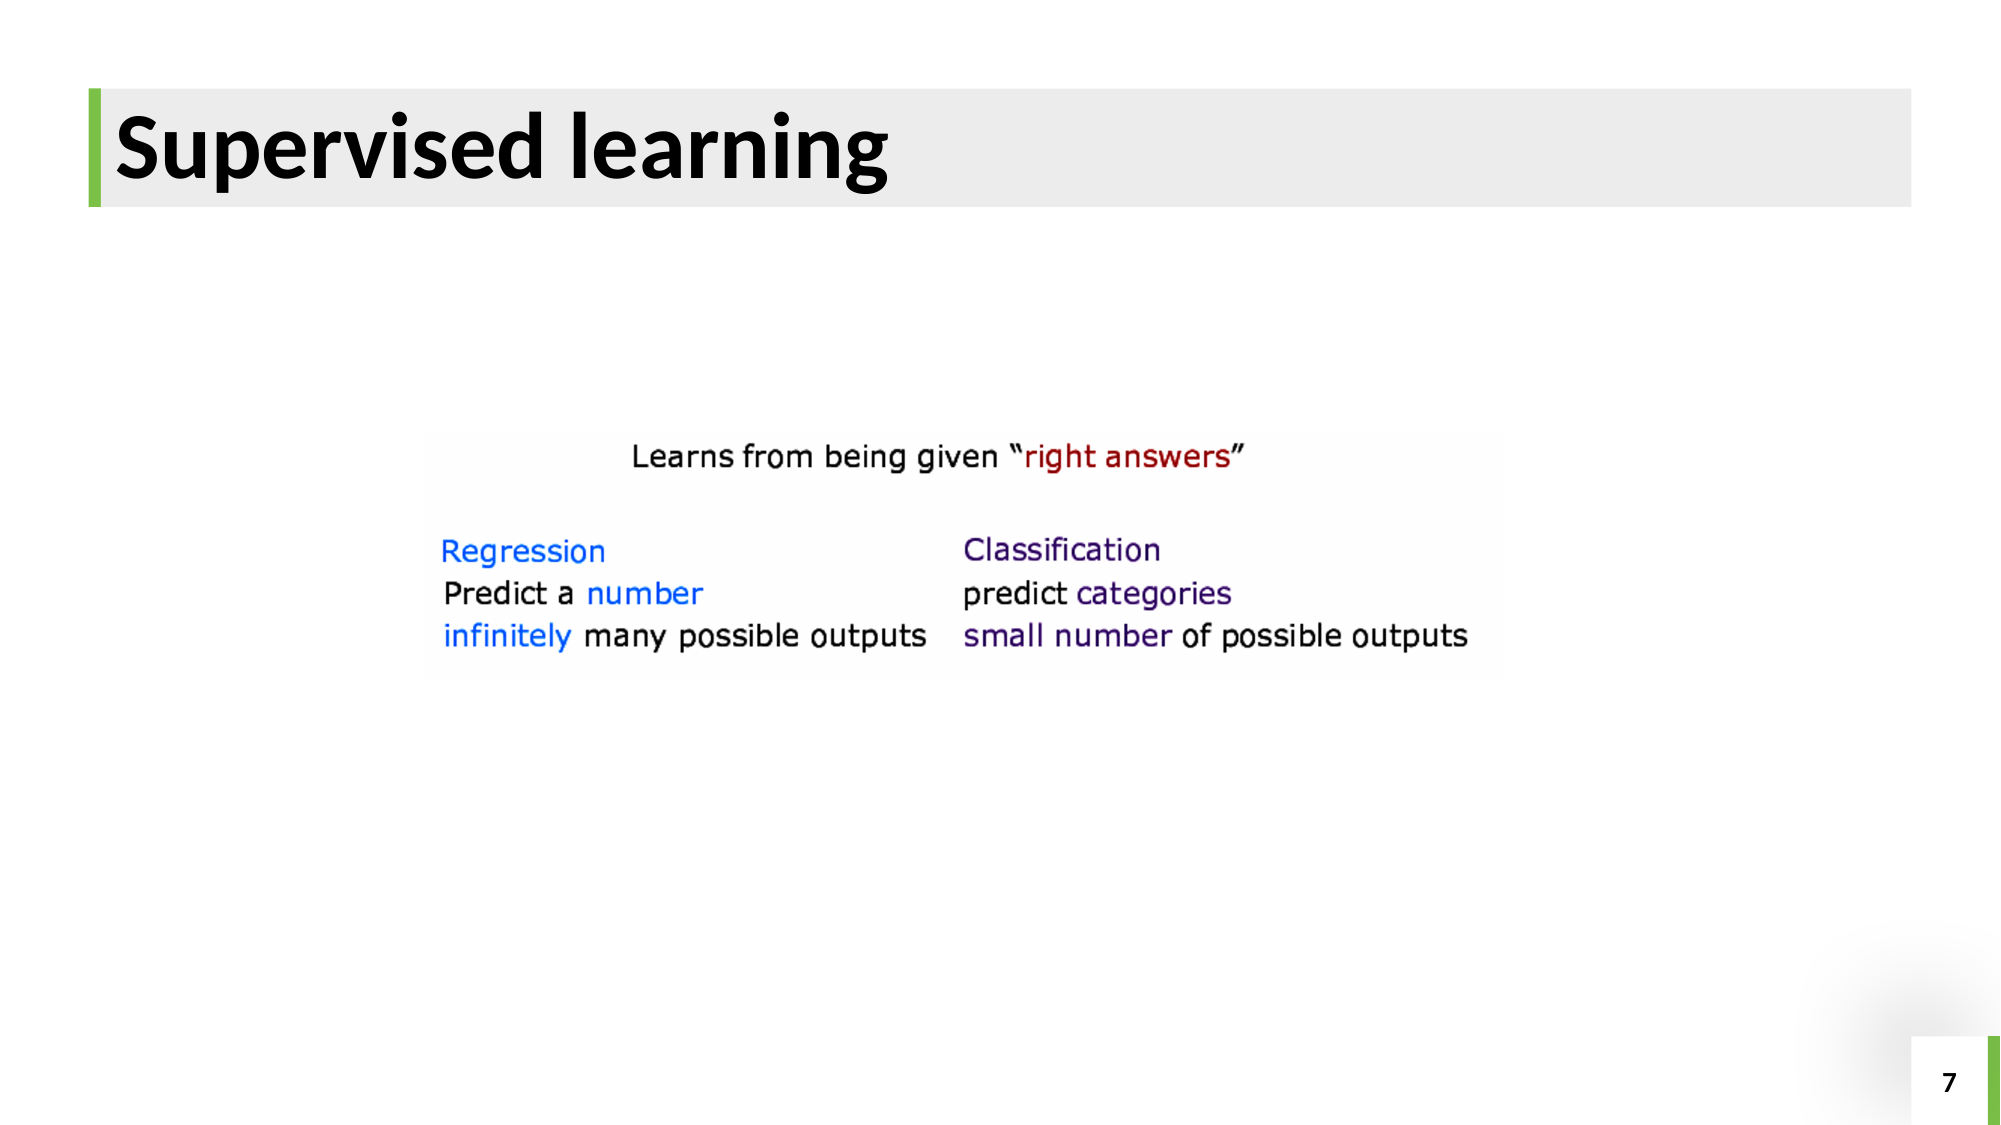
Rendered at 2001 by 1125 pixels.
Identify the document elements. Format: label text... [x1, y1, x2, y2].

slide_number 7 [1911, 1036, 1988, 1125]
picture [423, 429, 1511, 680]
title Supervised learning [100, 88, 1912, 207]
